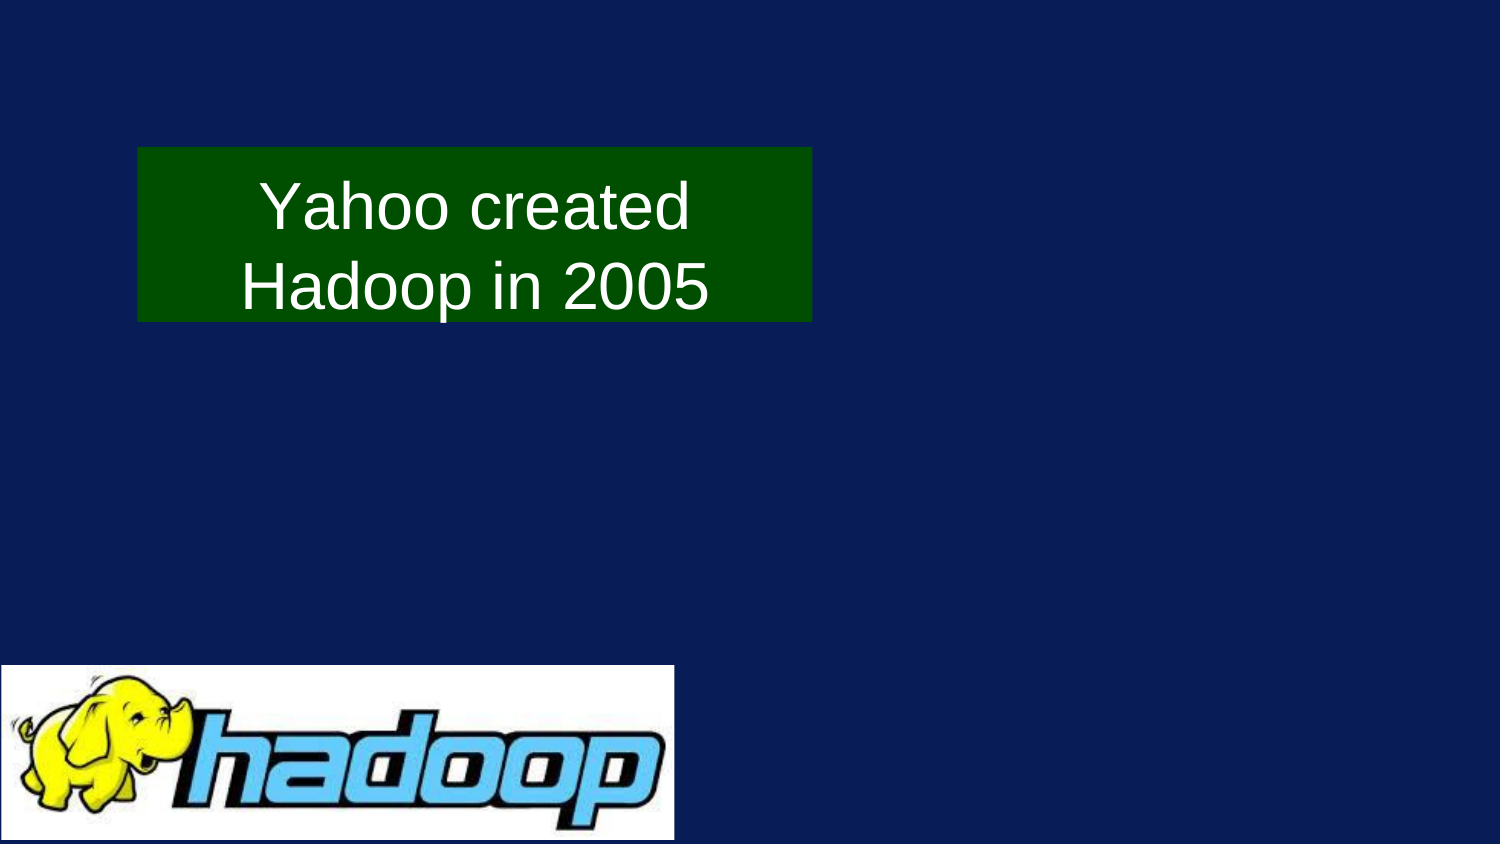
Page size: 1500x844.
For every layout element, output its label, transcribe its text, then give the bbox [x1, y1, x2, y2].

text_box [137, 146, 813, 322]
text_box [1, 665, 675, 840]
text_box Yahoo created Hadoop in 2005 [237, 162, 713, 323]
